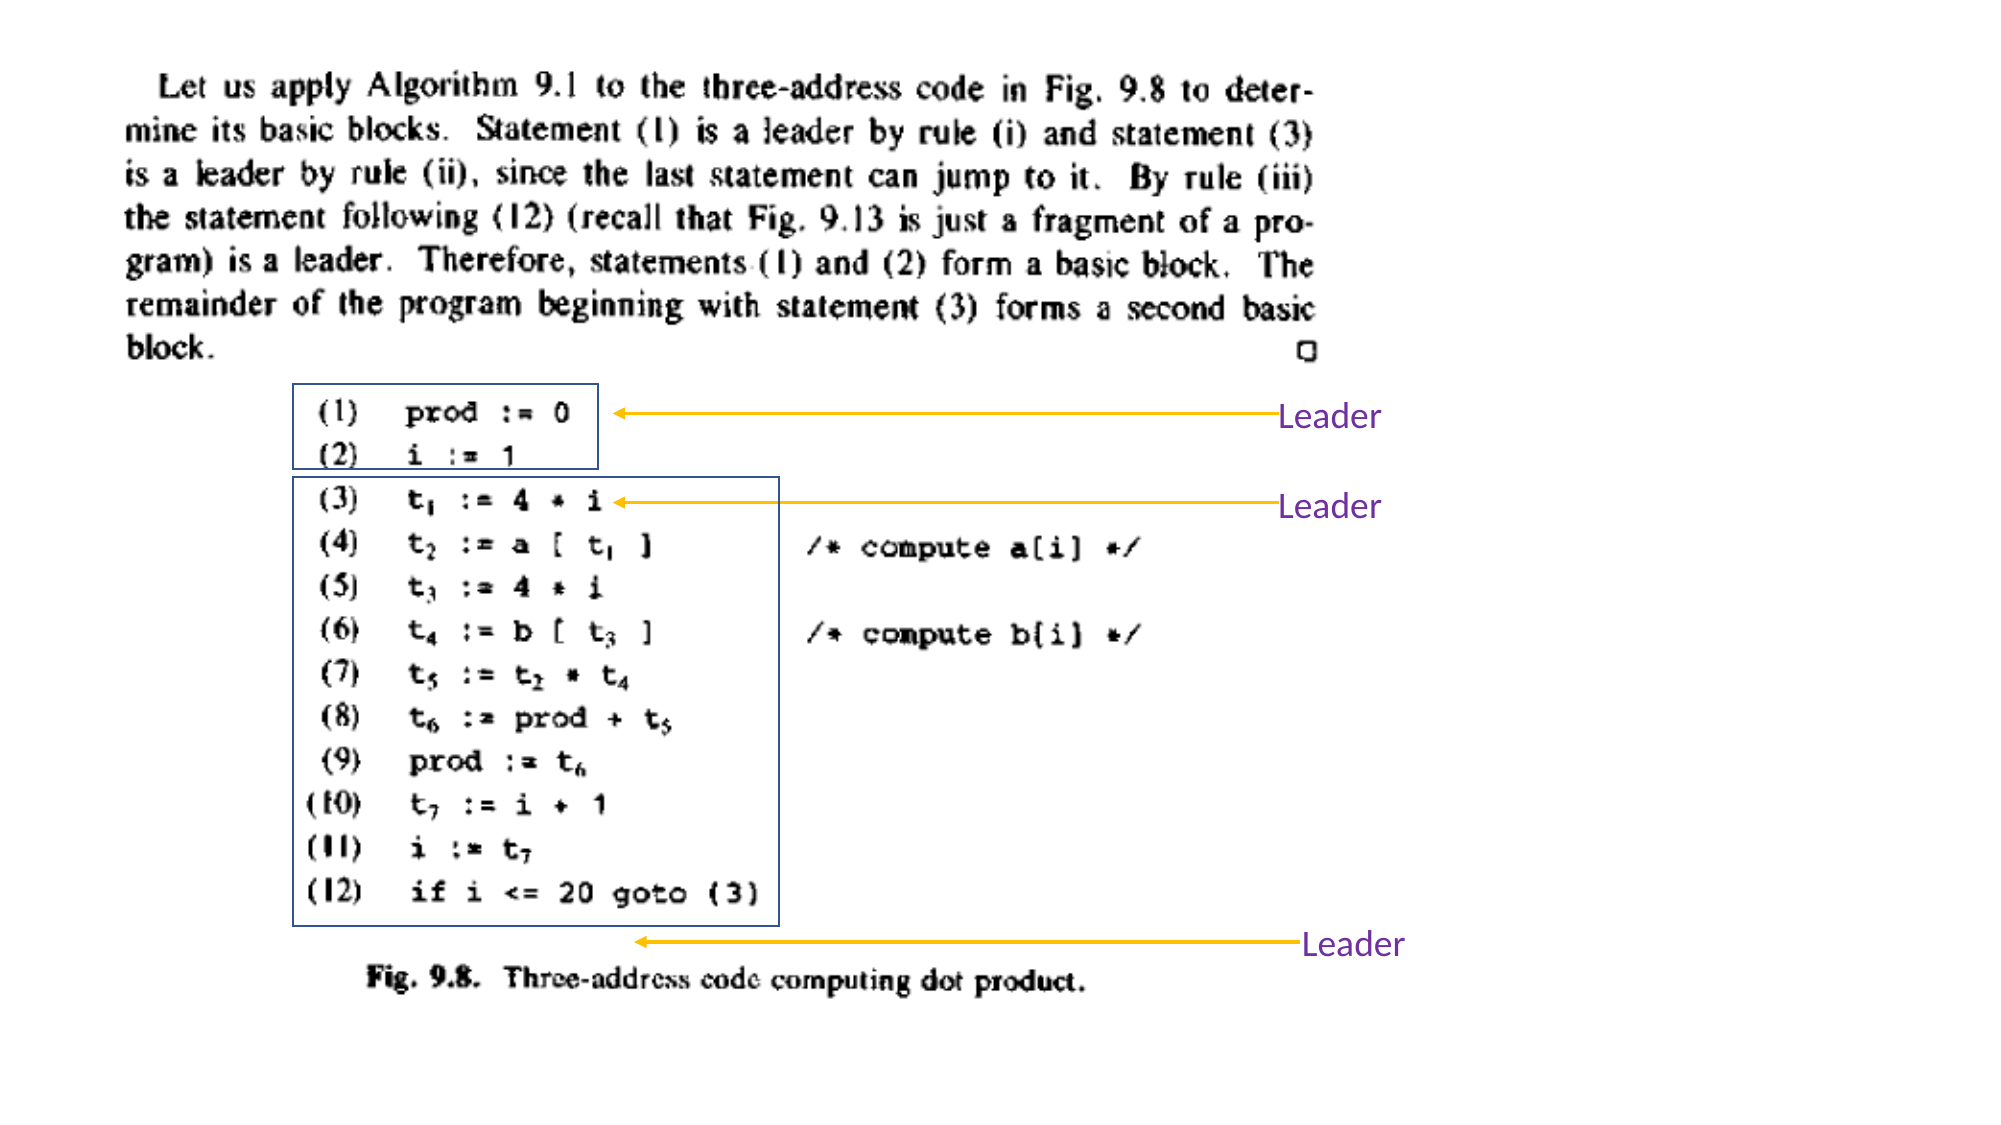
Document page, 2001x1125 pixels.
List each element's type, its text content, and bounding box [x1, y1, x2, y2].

text_box Leader [1349, 384, 1403, 444]
text_box Leader [1349, 473, 1403, 534]
text_box Leader [1349, 911, 1427, 972]
picture [121, 47, 1349, 1016]
